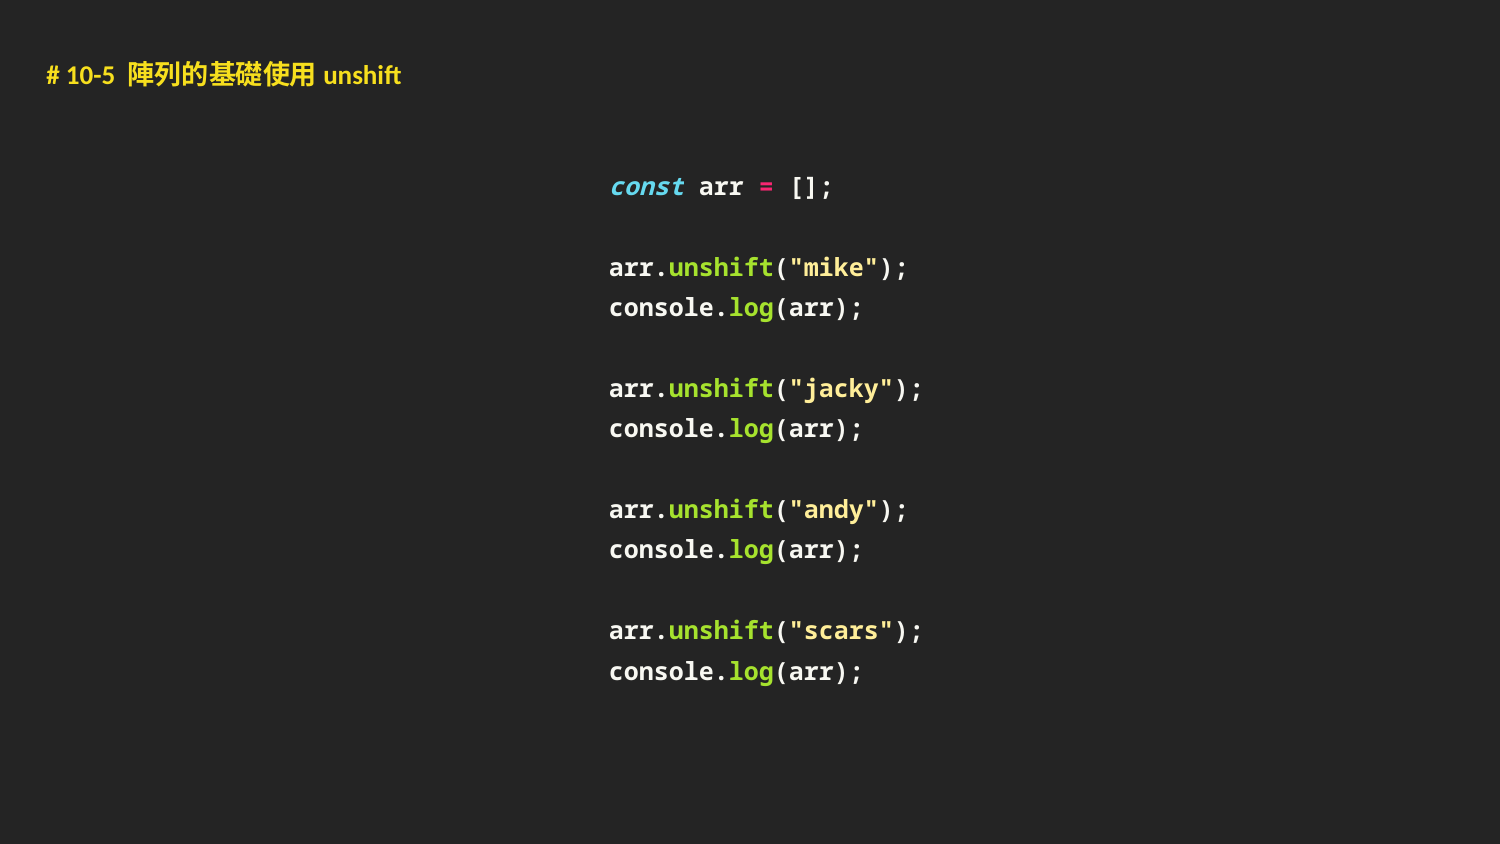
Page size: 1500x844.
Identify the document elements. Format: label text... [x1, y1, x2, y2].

text_box # 10-5 陣列的基礎使用unshift [31, 26, 750, 105]
text_box const arr = []; arr.unshift("mike"); console.log(arr); arr.unshift("jacky"); console.log(arr); arr.unshift("andy"); console.log(arr); arr.unshift("scars"); console.log(arr); [503, 144, 996, 700]
